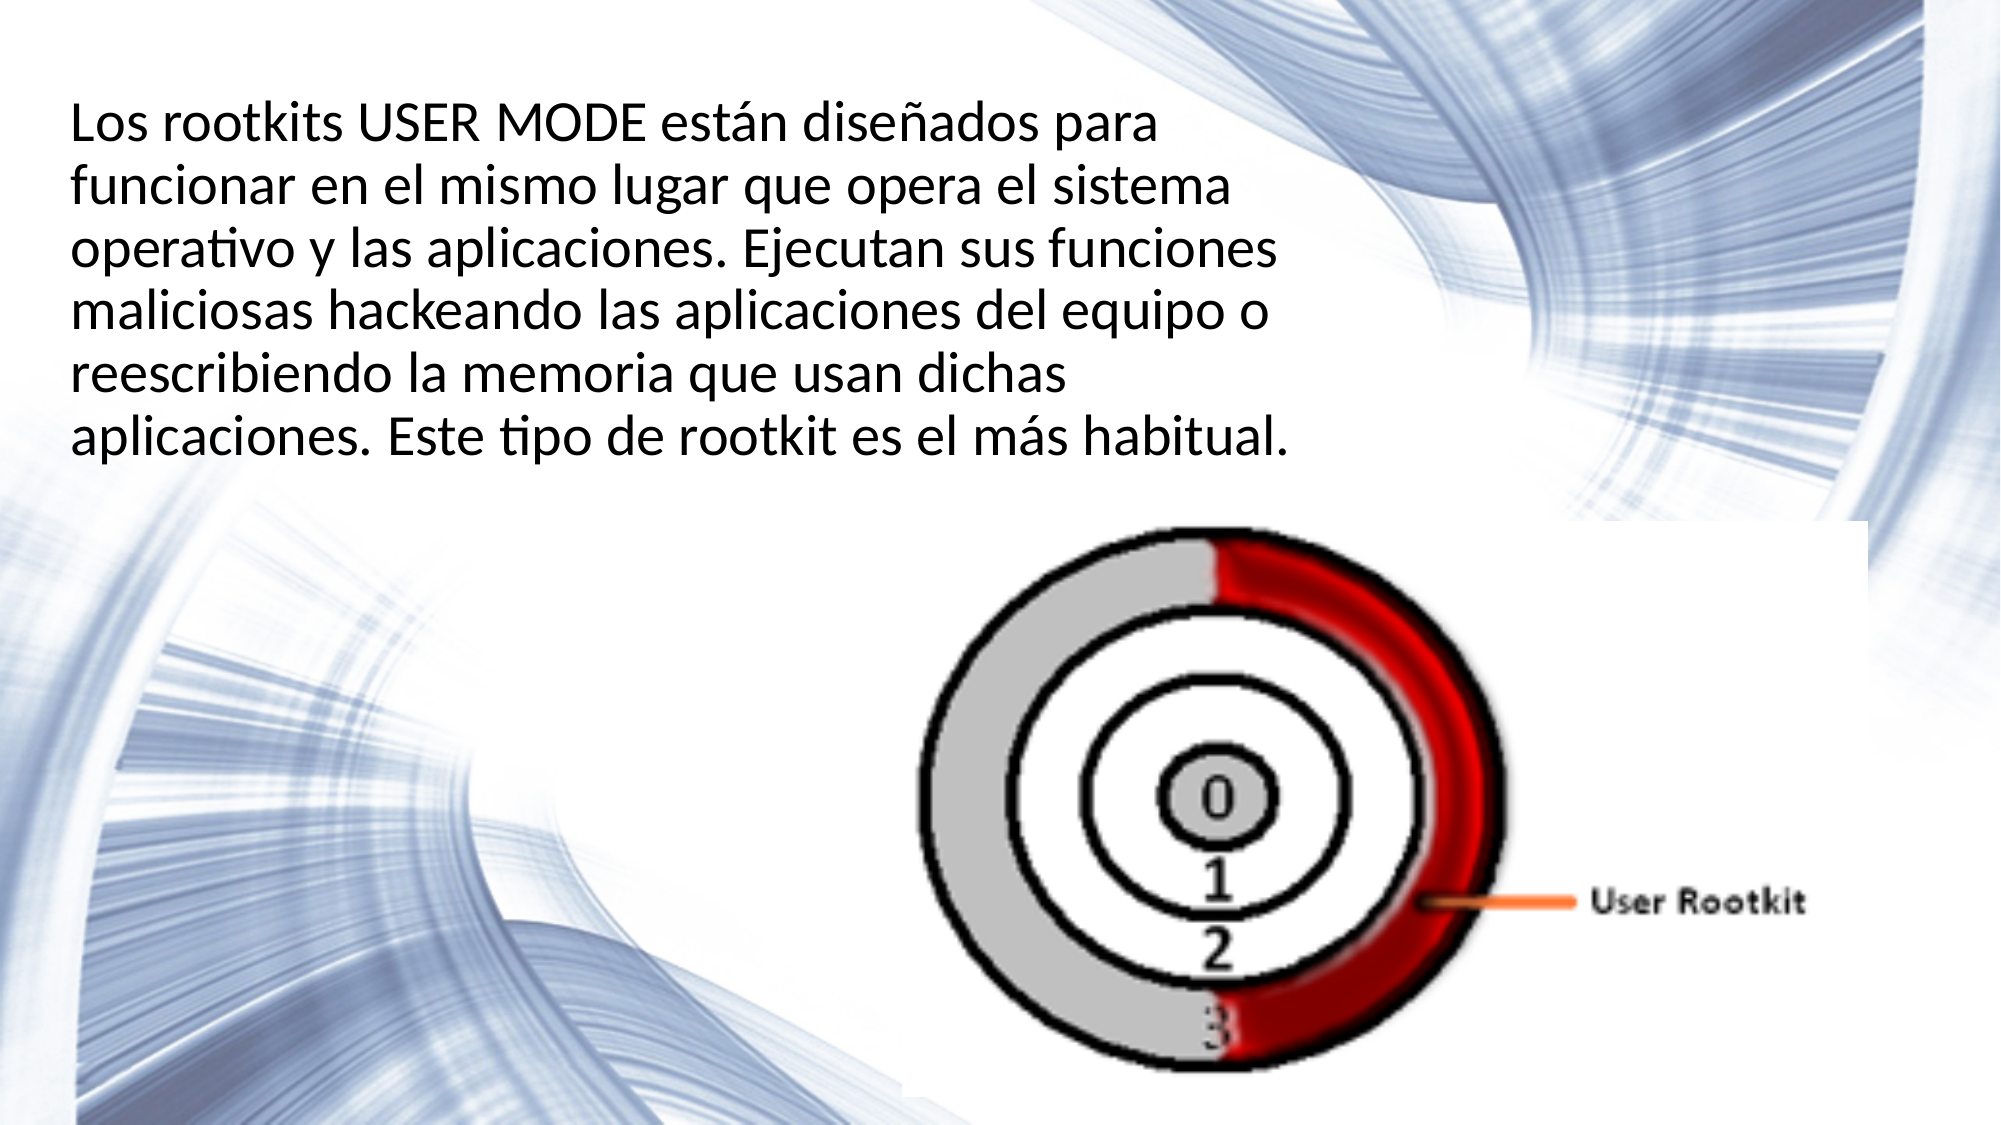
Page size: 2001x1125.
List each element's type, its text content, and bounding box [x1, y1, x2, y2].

subtitle Los rootkits USER MODE están diseñados para funcionar en el mismo lugar que opera el sistema operativo y las aplicaciones. Ejecutan sus funciones maliciosas hackeando las aplicaciones del equipo o reescribiendo la memoria que usan dichas aplicaciones. Este tipo de rootkit es el más habitual. [55, 83, 1309, 522]
picture [0, 0, 2001, 1125]
